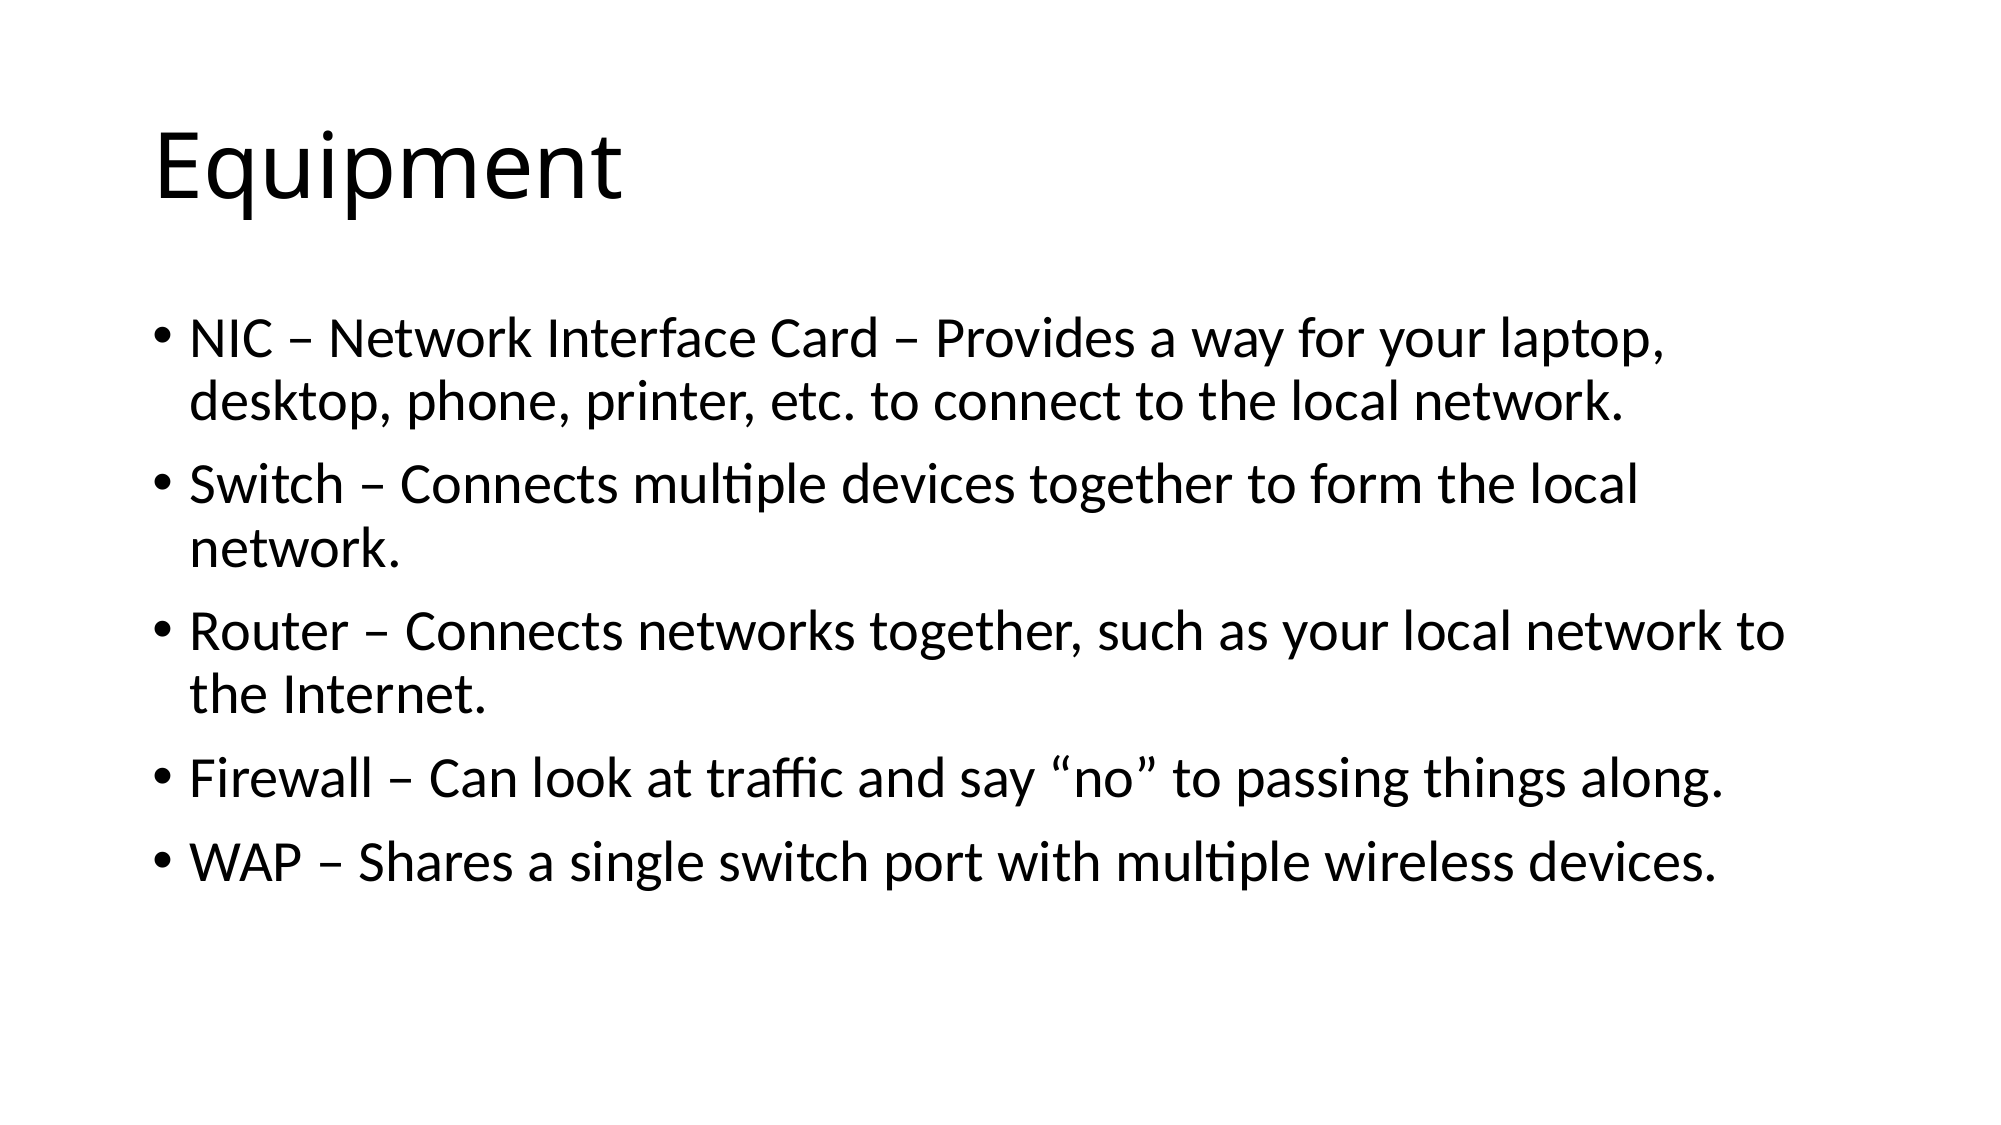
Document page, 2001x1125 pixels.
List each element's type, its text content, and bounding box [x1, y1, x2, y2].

list NIC – Network Interface Card – Provides a way for your laptop, desktop, phone, printer, etc. to connect to the local network. Switch – Connects multiple devices together to form the local network. Router – Connects networks together, such as your local network to the Internet. Firewall – Can look at traffic and say “no” to passing things along. WAP – Shares a single switch port with multiple wireless devices. [137, 299, 1863, 1014]
title Equipment [137, 59, 1863, 278]
